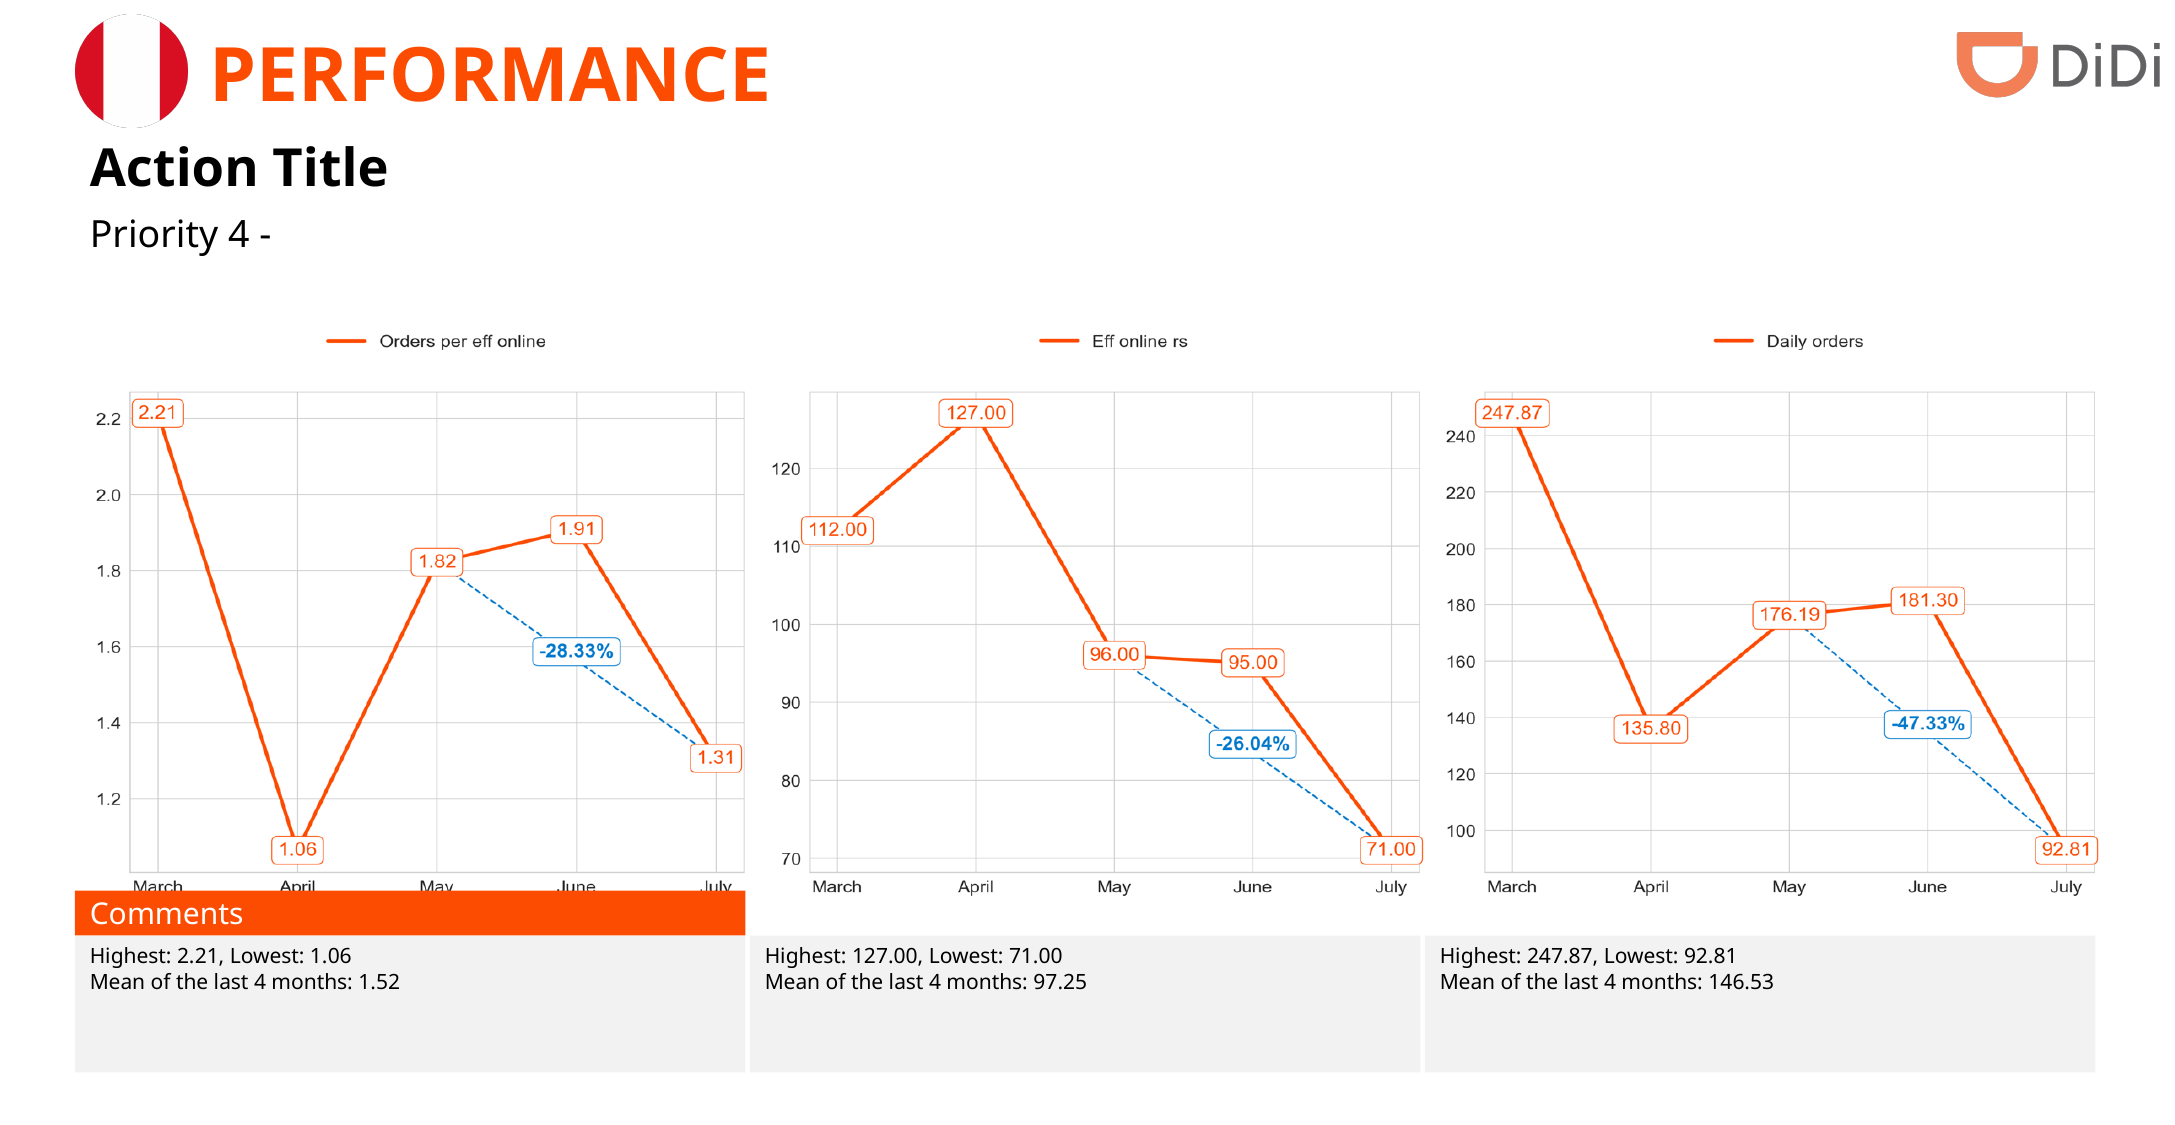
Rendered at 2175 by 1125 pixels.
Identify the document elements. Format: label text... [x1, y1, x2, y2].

text_box Highest: 127.00, Lowest: 71.00 Mean of the last 4 months: 97.25 [749, 935, 1421, 1073]
text_box Action Title [74, 127, 2175, 202]
text_box Comments [74, 921, 746, 936]
text_box PERFORMANCE [194, 15, 1800, 127]
text_box Priority 4 - [74, 202, 2175, 263]
picture [74, 14, 188, 128]
text_box Highest: 247.87, Lowest: 92.81 Mean of the last 4 months: 146.53 [1424, 935, 2096, 1073]
picture [74, 322, 2101, 914]
picture [1949, 1, 2175, 129]
text_box Highest: 2.21, Lowest: 1.06 Mean of the last 4 months: 1.52 [74, 936, 746, 1073]
